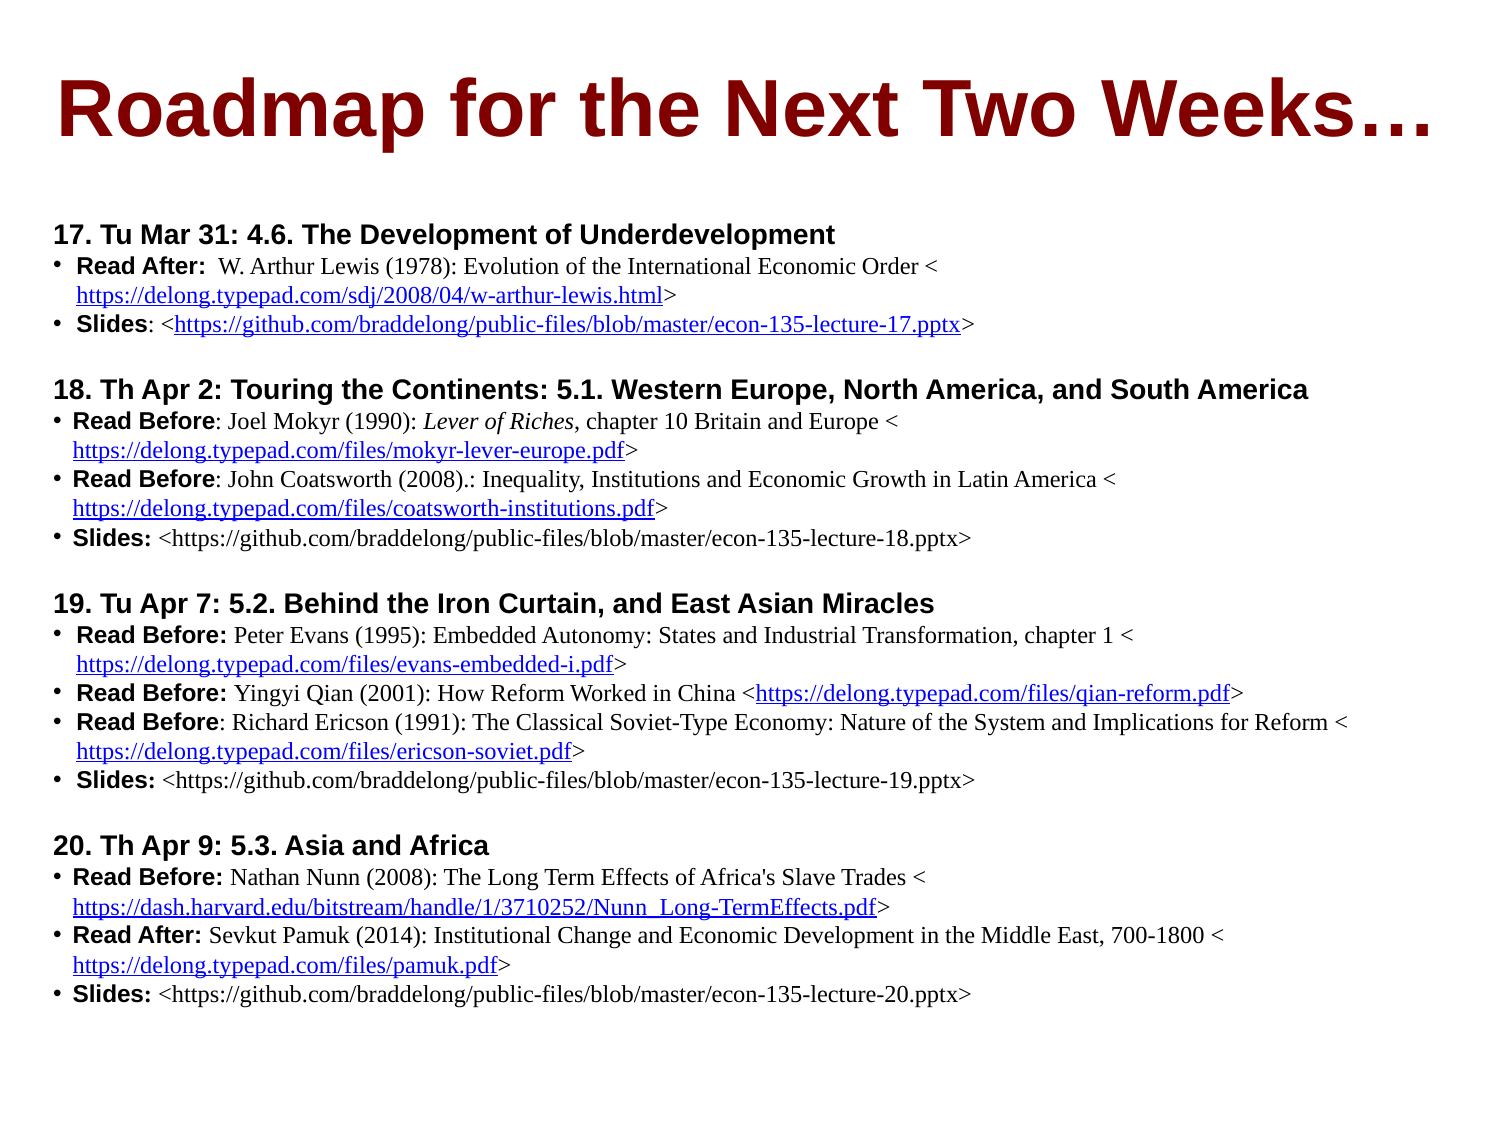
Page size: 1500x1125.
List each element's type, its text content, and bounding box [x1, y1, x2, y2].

title Roadmap for the Next Two Weeks… [44, 0, 1453, 209]
list 17. Tu Mar 31: 4.6. The Development of Underdevelopment Read After: W. Arthur Lewis (1978): Evolution of the International Economic Order <https://delong.typepad.com/sdj/2008/04/w-arthur-lewis.html> Slides: <https://github.com/braddelong/public-files/blob/master/econ-135-lecture-17.pptx> 18. Th Apr 2: Touring the Continents: 5.1. Western Europe, North America, and South America Read Before: Joel Mokyr (1990): Lever of Riches, chapter 10 Britain and Europe <https://delong.typepad.com/files/mokyr-lever-europe.pdf> Read Before: John Coatsworth (2008).: Inequality, Institutions and Economic Growth in Latin America <https://delong.typepad.com/files/coatsworth-institutions.pdf> Slides: <https://github.com/braddelong/public-files/blob/master/econ-135-lecture-18.pptx> 19. Tu Apr 7: 5.2. Behind the Iron Curtain, and East Asian Miracles Read Before: Peter Evans (1995): Embedded Autonomy: States and Industrial Transformation, chapter 1 <https://delong.typepad.com/files/evans-embedded-i.pdf> Read Before: Yingyi Qian (2001): How Reform Worked in China <https://delong.typepad.com/files/qian-reform.pdf> Read Before: Richard Ericson (1991): The Classical Soviet-Type Economy: Nature of the System and Implications for Reform <https://delong.typepad.com/files/ericson-soviet.pdf> Slides: <https://github.com/braddelong/public-files/blob/master/econ-135-lecture-19.pptx> 20. Th Apr 9: 5.3. Asia and Africa Read Before: Nathan Nunn (2008): The Long Term Effects of Africa's Slave Trades <https://dash.harvard.edu/bitstream/handle/1/3710252/Nunn_Long-TermEffects.pdf> Read After: Sevkut Pamuk (2014): Institutional Change and Economic Development in the Middle East, 700-1800 <https://delong.typepad.com/files/pamuk.pdf> Slides: <https://github.com/braddelong/public-files/blob/master/econ-135-lecture-20.pptx> [44, 209, 1453, 1043]
